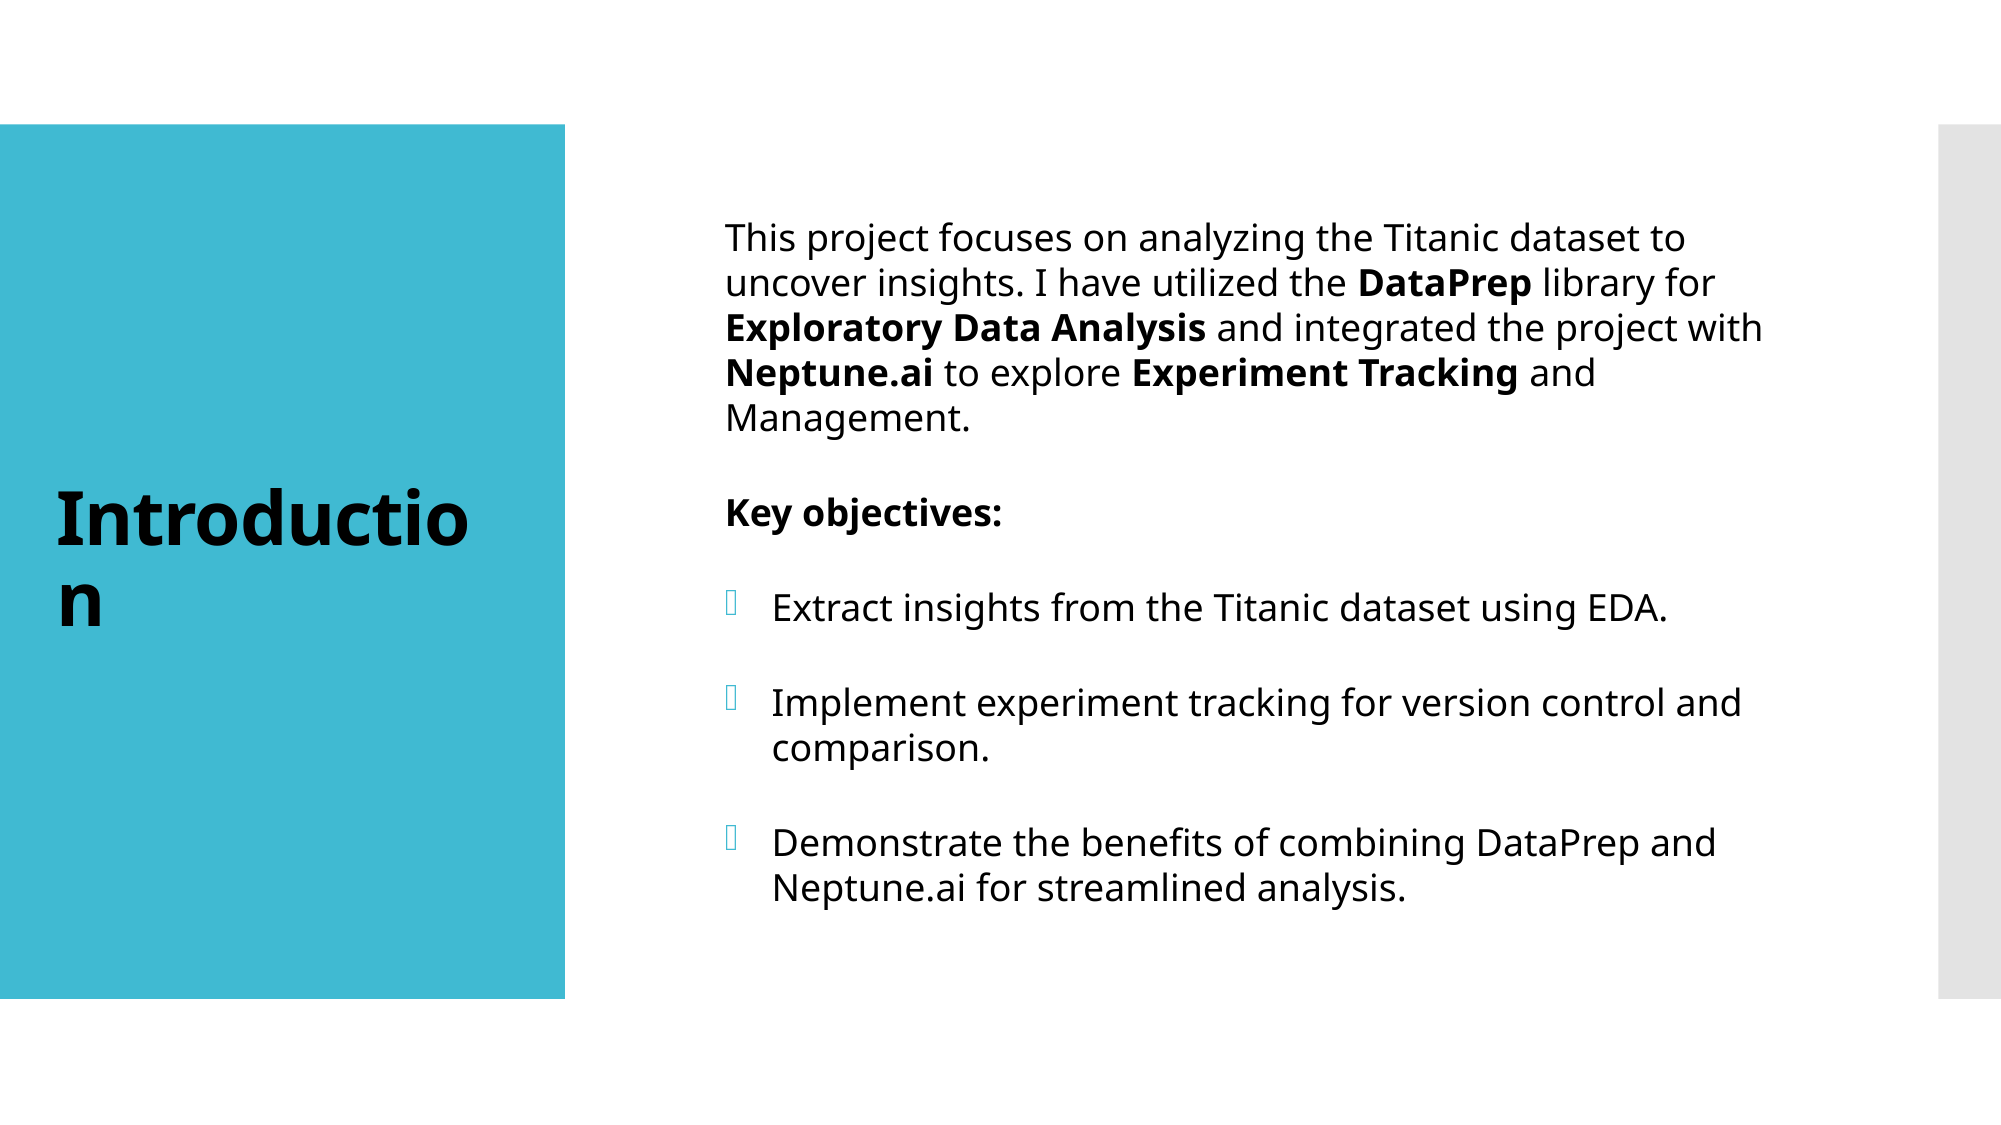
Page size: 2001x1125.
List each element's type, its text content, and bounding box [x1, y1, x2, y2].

list This project focuses on analyzing the Titanic dataset to uncover insights. I have utilized the DataPrep library for Exploratory Data Analysis and integrated the project with Neptune.ai to explore Experiment Tracking and Management. Key objectives: Extract insights from the Titanic dataset using EDA. Implement experiment tracking for version control and comparison. Demonstrate the benefits of combining DataPrep and Neptune.ai for streamlined analysis. [634, 141, 1835, 982]
title Introduction [41, 184, 525, 940]
